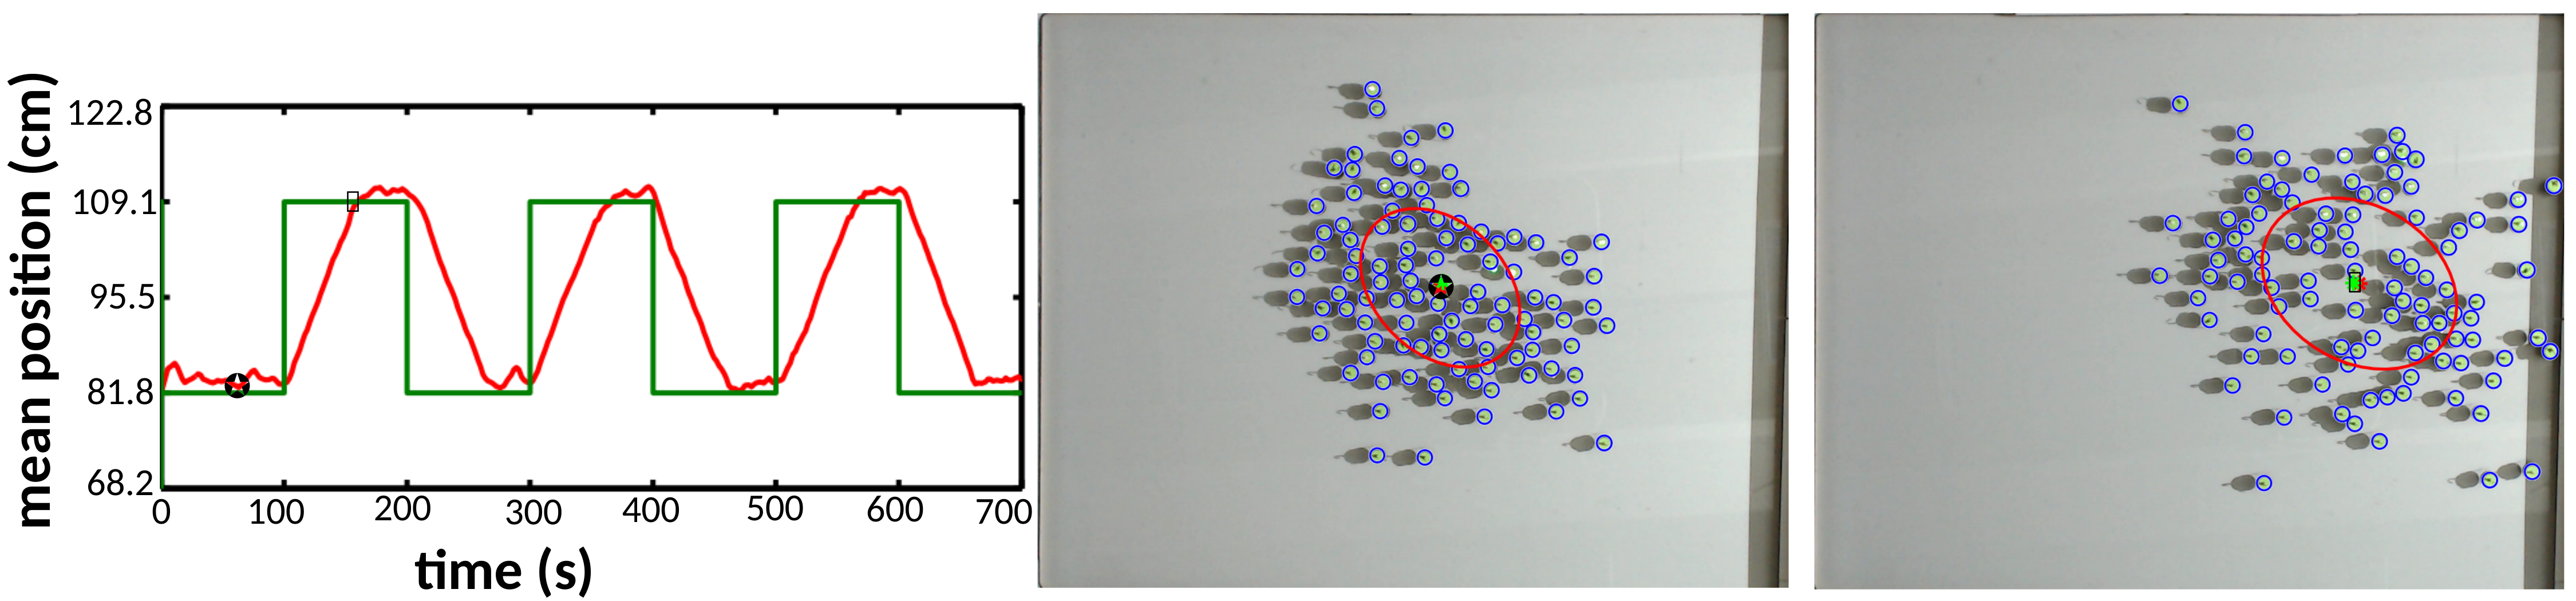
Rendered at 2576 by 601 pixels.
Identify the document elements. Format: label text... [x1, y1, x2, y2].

text_box 0 [143, 502, 180, 536]
text_box 68.2 [78, 453, 163, 507]
text_box 95.5 [80, 266, 157, 321]
text_box 700 [966, 502, 1034, 536]
picture [1814, 13, 2565, 590]
text_box 81.8 [78, 362, 157, 417]
text_box 122.8 [66, 82, 162, 137]
text_box 100 [238, 502, 314, 536]
text_box 600 [857, 502, 933, 533]
text_box 500 [737, 502, 813, 533]
picture [160, 13, 1789, 588]
text_box 109.1 [62, 172, 157, 227]
text_box 400 [613, 502, 689, 535]
text_box 300 [496, 502, 571, 528]
text_box mean position (cm) [0, 29, 66, 572]
text_box 200 [365, 502, 440, 533]
text_box time (s) [382, 528, 627, 601]
